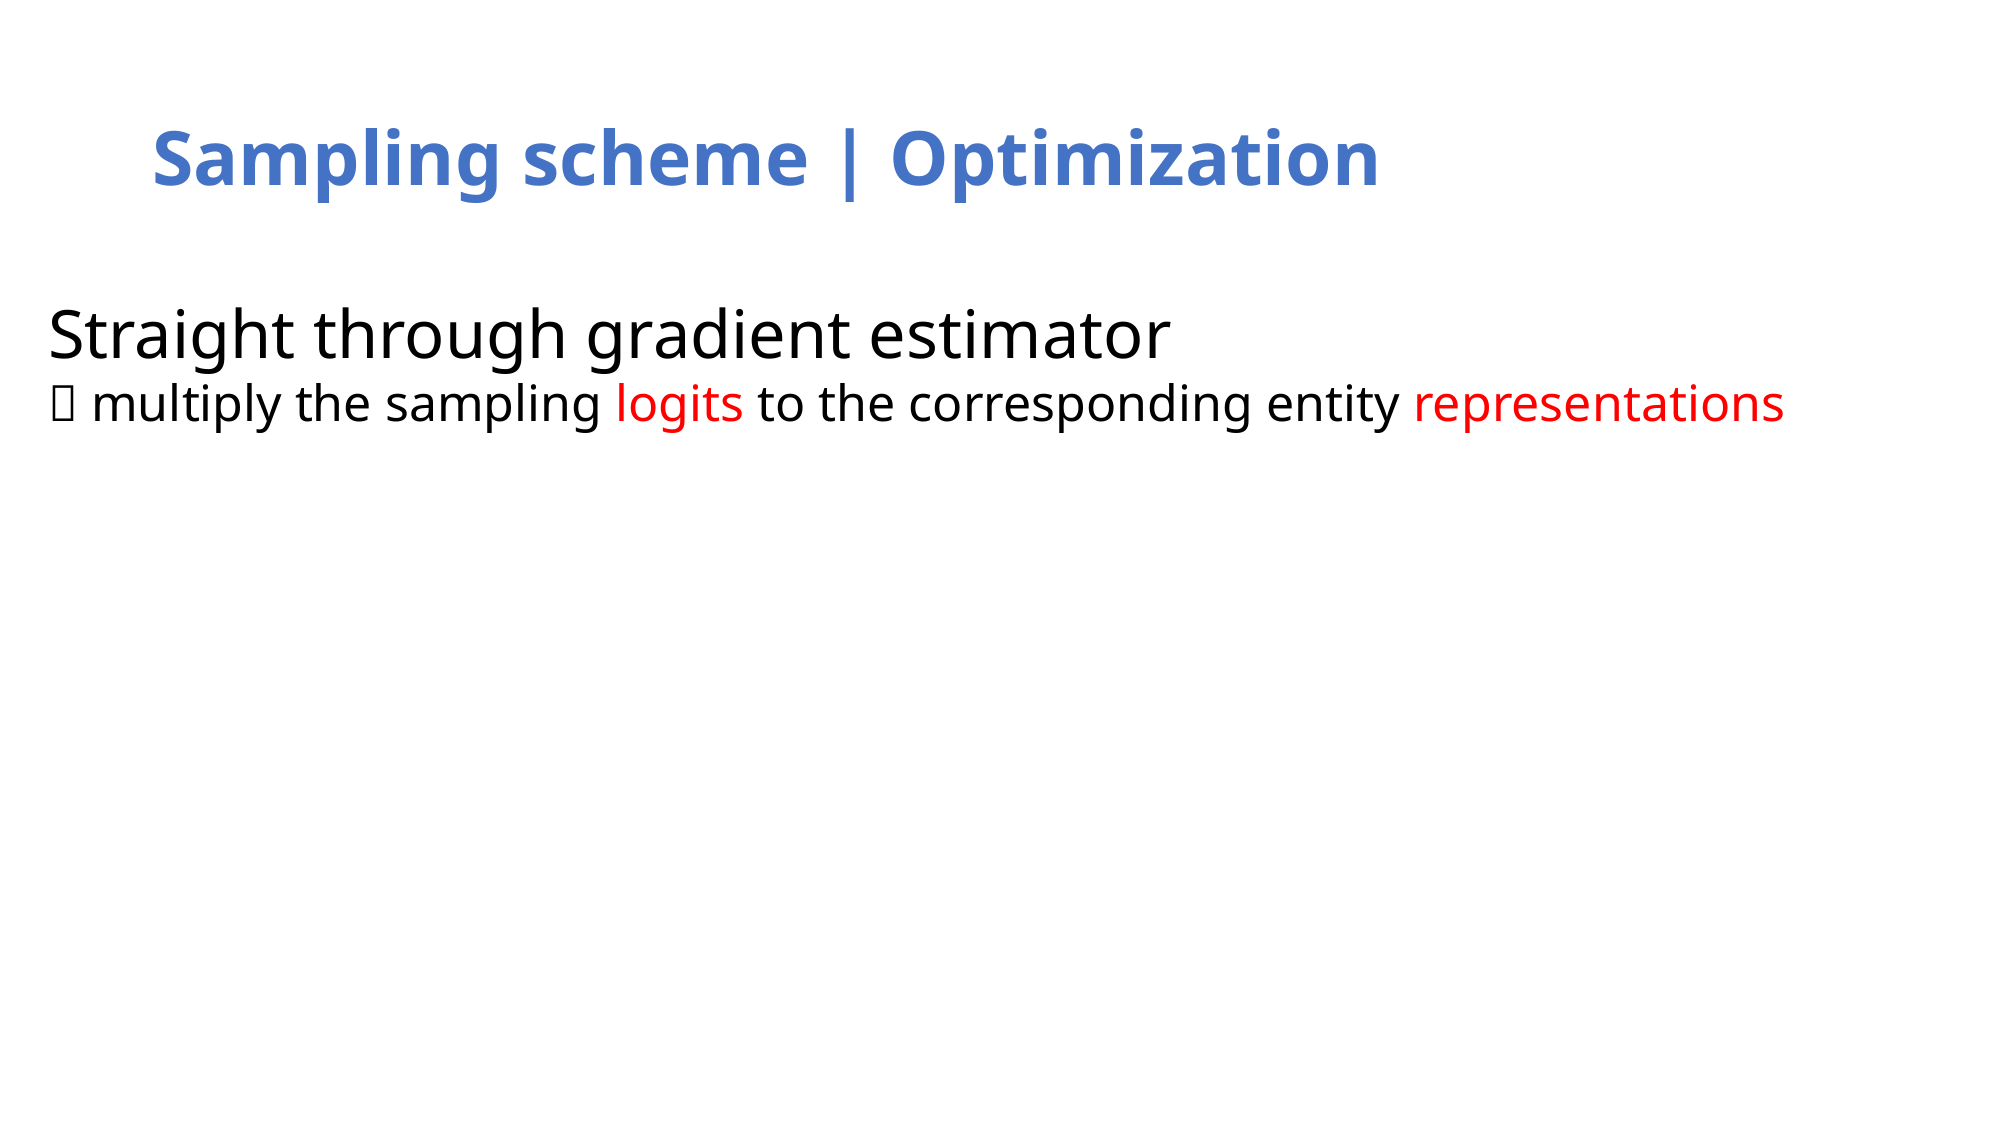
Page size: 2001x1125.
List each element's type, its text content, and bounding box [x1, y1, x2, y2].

title Sampling scheme | Optimization [137, 52, 1863, 270]
text_box Straight through gradient estimator  multiply the sampling logits to the corresponding entity representations [33, 284, 1801, 440]
